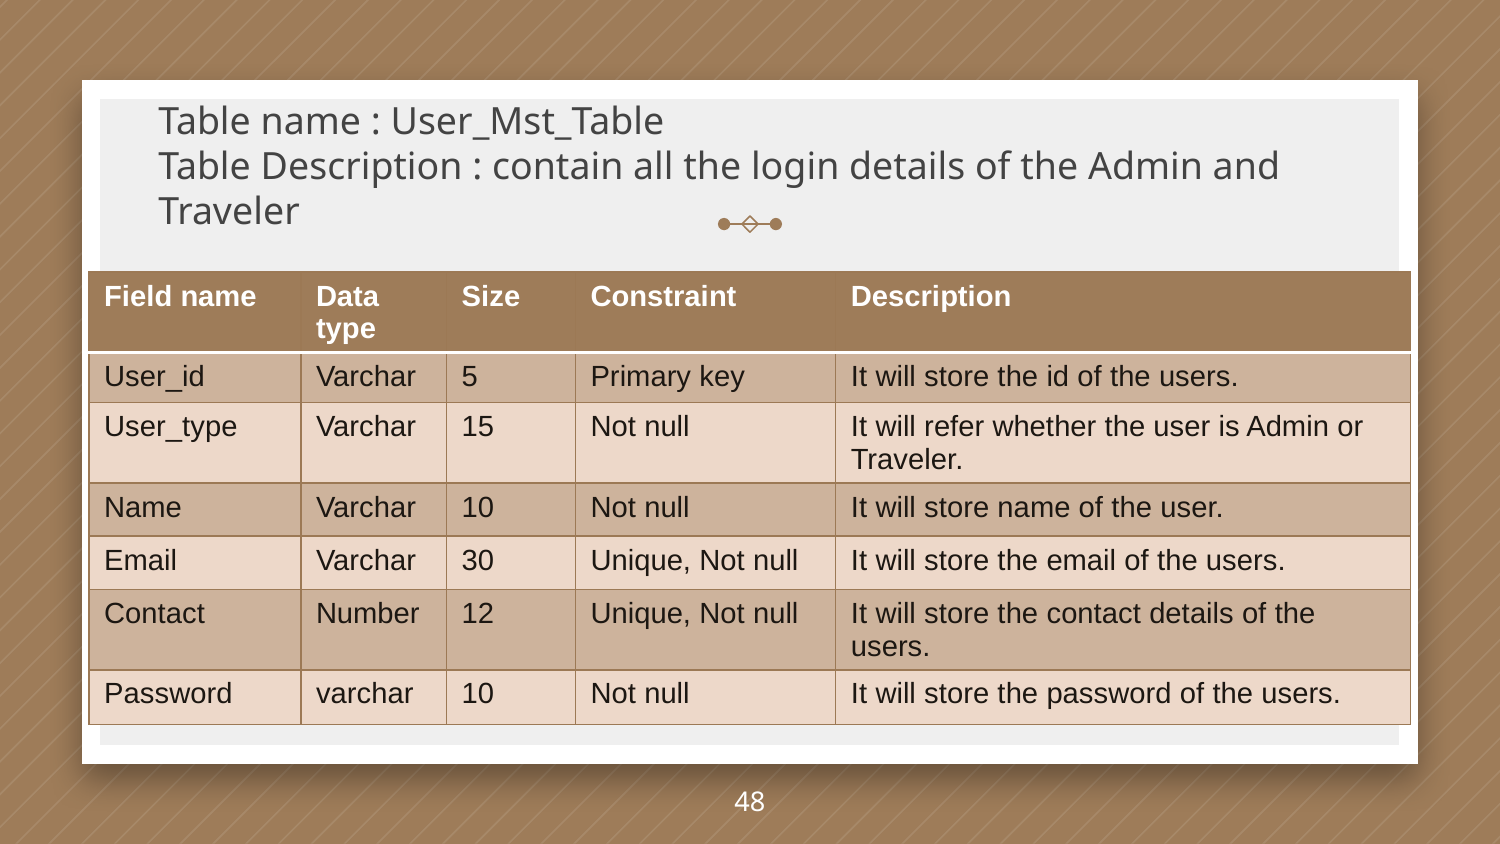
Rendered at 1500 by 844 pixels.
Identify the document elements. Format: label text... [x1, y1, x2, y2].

table_cell It will refer whether the user is Admin or Traveler. [836, 403, 1410, 482]
table_cell Varchar [302, 354, 446, 402]
table_cell Number [302, 590, 446, 669]
table_cell 10 [447, 671, 575, 724]
table_header Size [447, 273, 575, 351]
table_cell It will store the contact details of the users. [836, 590, 1410, 669]
table_cell Primary key [576, 354, 835, 402]
table_cell Not null [576, 403, 835, 482]
table_header Description [836, 273, 1410, 351]
table_cell Varchar [302, 403, 446, 482]
table_cell It will store the id of the users. [836, 354, 1410, 402]
table_cell Not null [576, 484, 835, 535]
table_cell 12 [447, 590, 575, 669]
table_cell Name [90, 484, 300, 535]
table_cell varchar [302, 671, 446, 724]
table_cell Not null [576, 671, 835, 724]
table_cell 5 [447, 354, 575, 402]
table_header Constraint [576, 273, 835, 351]
table_cell Unique, Not null [576, 590, 835, 669]
title Table name : User_Mst_Table Table Description : contain all the login details of the Admin and Traveler [143, 125, 1357, 248]
table_header Data type [302, 273, 446, 351]
table_cell It will store name of the user. [836, 484, 1410, 535]
table_cell It will store the email of the users. [836, 537, 1410, 589]
table_cell 15 [447, 403, 575, 482]
table_cell It will store the password of the users. [836, 671, 1410, 724]
table_cell Contact [90, 590, 300, 669]
table_cell 30 [447, 537, 575, 589]
table_cell 10 [447, 484, 575, 535]
table_cell Varchar [302, 537, 446, 589]
table_cell Email [90, 537, 300, 589]
table_cell Unique, Not null [576, 537, 835, 589]
table_cell User_type [90, 403, 300, 482]
table_cell Password [90, 671, 300, 724]
table_cell Varchar [302, 484, 446, 535]
table_header Field name [90, 273, 300, 351]
table_cell User_id [90, 354, 300, 402]
slide_number 48 [0, 762, 1500, 844]
